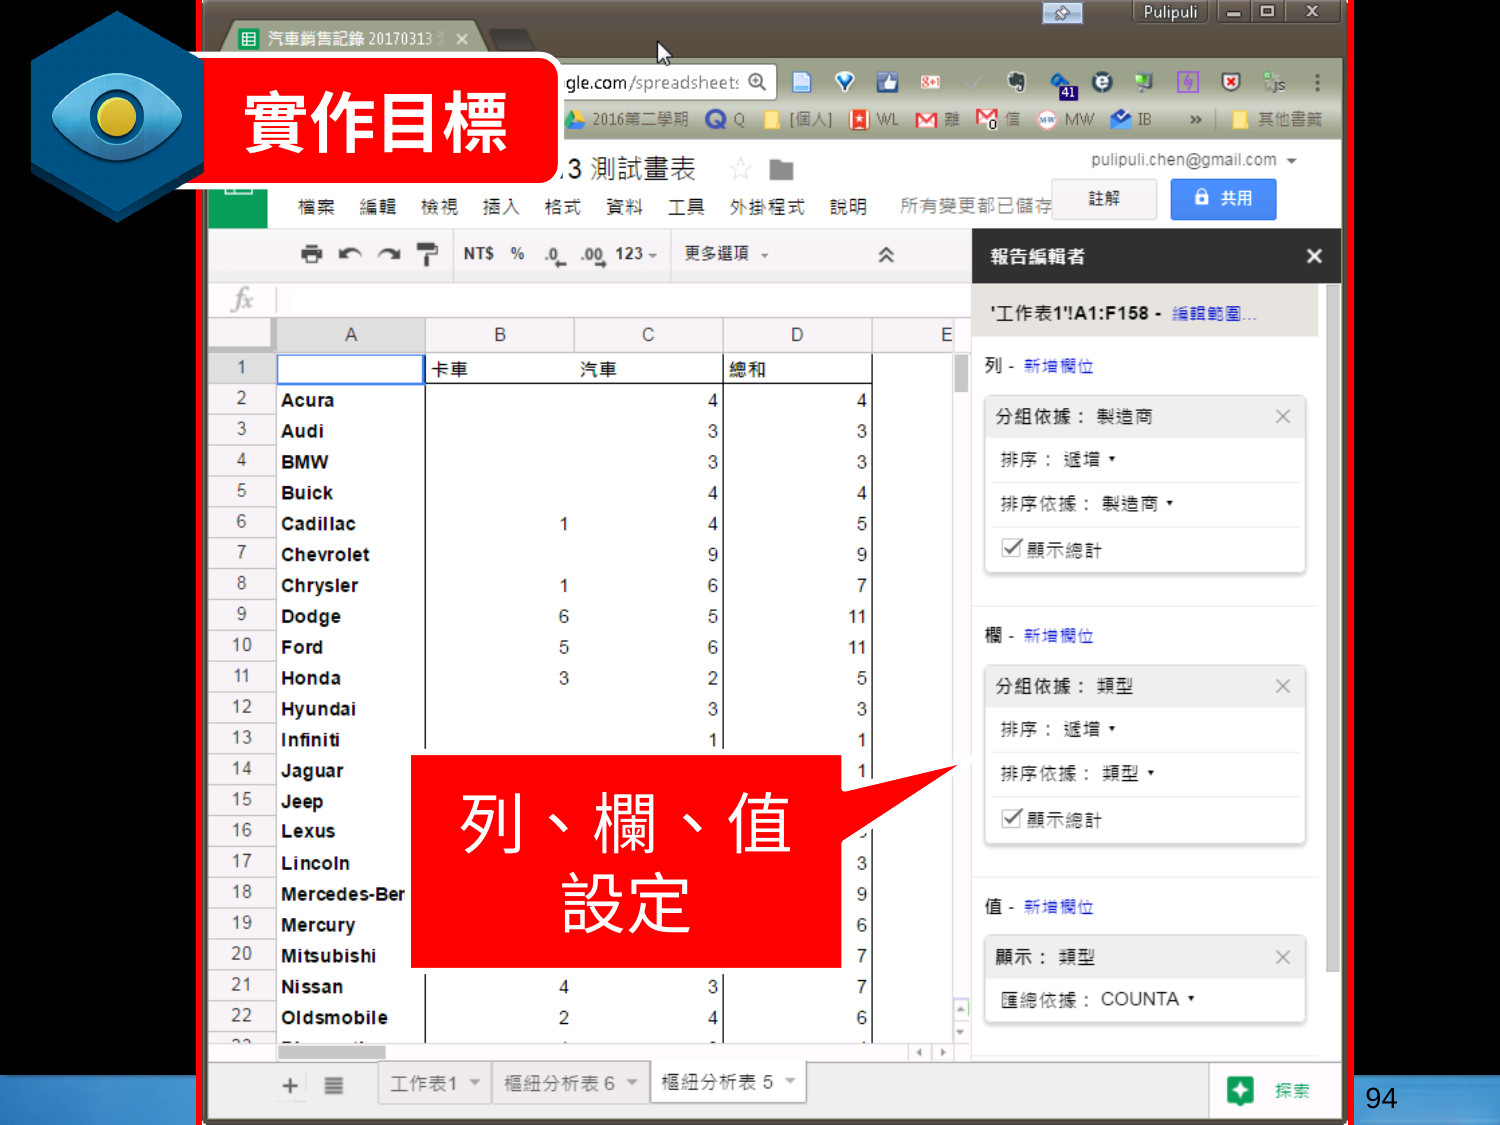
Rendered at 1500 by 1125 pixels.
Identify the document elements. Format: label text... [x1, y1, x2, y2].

slide_number ‹#› [1353, 1074, 1488, 1118]
picture [202, 0, 1348, 1125]
picture [0, 1075, 196, 1125]
picture [1354, 1075, 1500, 1125]
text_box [0, 0, 562, 234]
